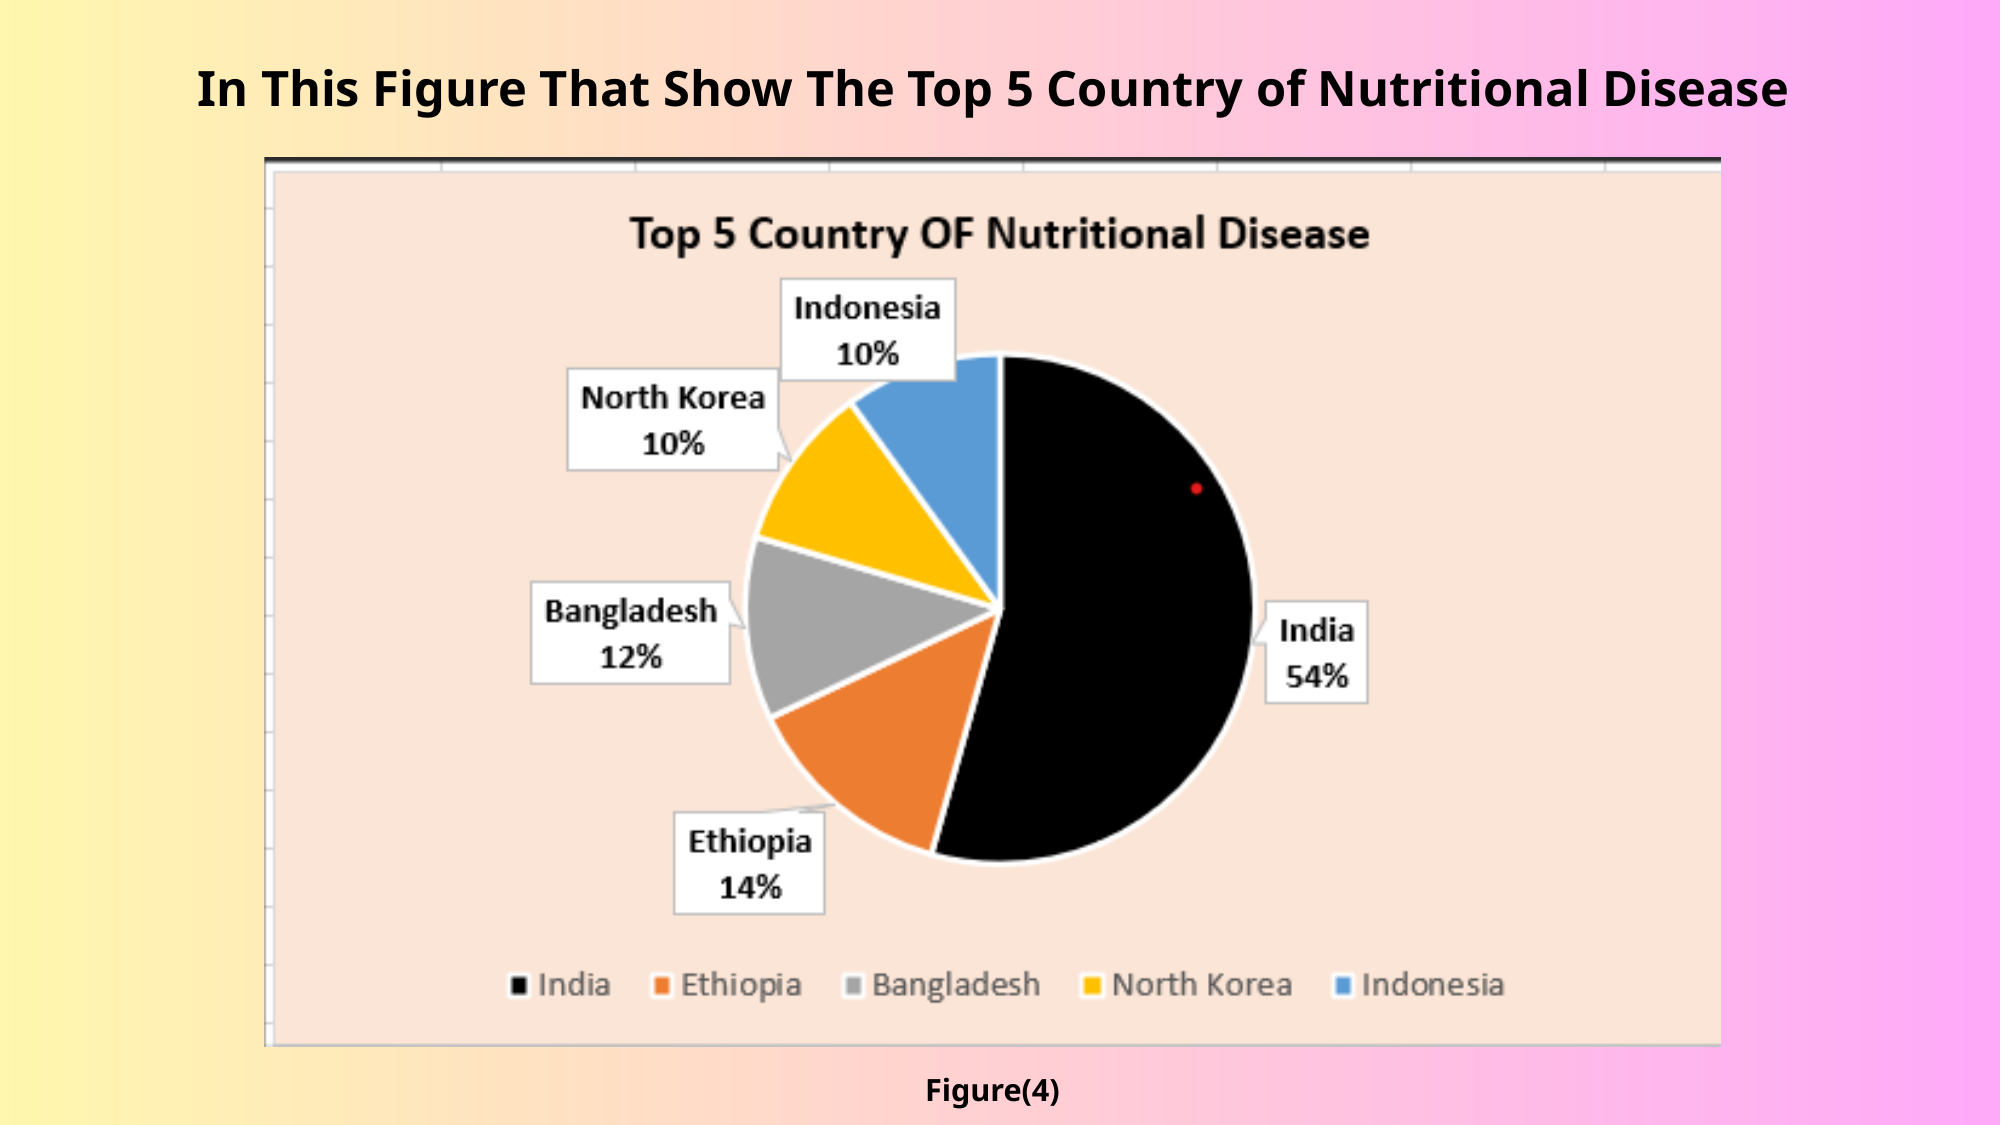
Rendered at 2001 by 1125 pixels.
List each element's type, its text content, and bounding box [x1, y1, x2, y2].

text_box Figure(4) [911, 1064, 1074, 1107]
text_box [264, 157, 1721, 1047]
text_box In This Figure That Show The Top 5 Country of Nutritional Disease [174, 48, 1826, 117]
